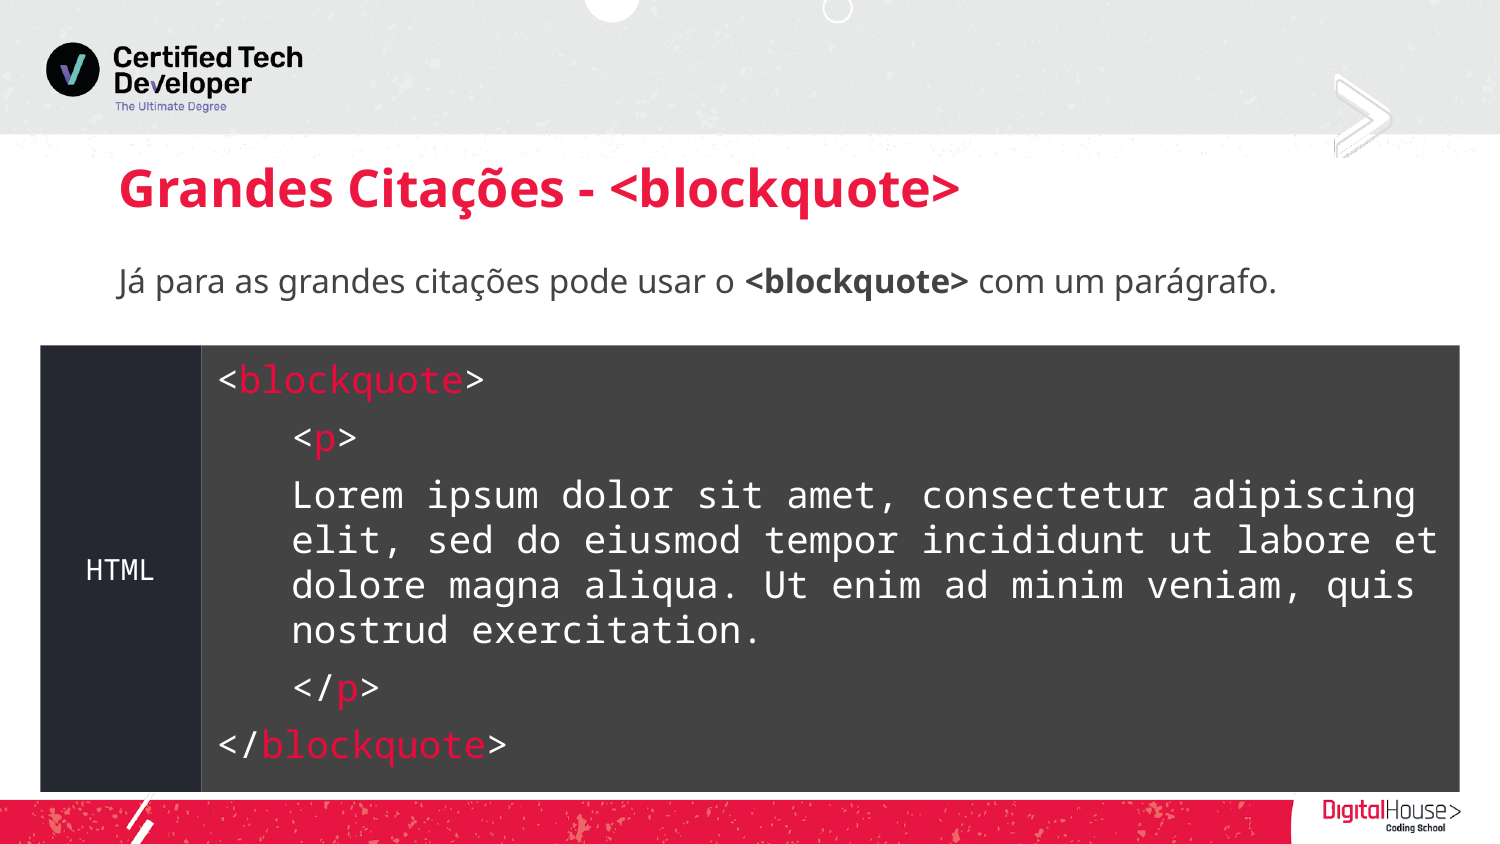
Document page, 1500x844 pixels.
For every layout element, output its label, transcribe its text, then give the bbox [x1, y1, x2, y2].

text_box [40, 345, 1460, 793]
subtitle Já para as grandes citações pode usar o <blockquote> com um parágrafo. [103, 239, 1376, 326]
picture [0, 0, 1500, 158]
picture [0, 780, 1500, 844]
text_box Grandes Citações - <blockquote> [103, 147, 1297, 239]
